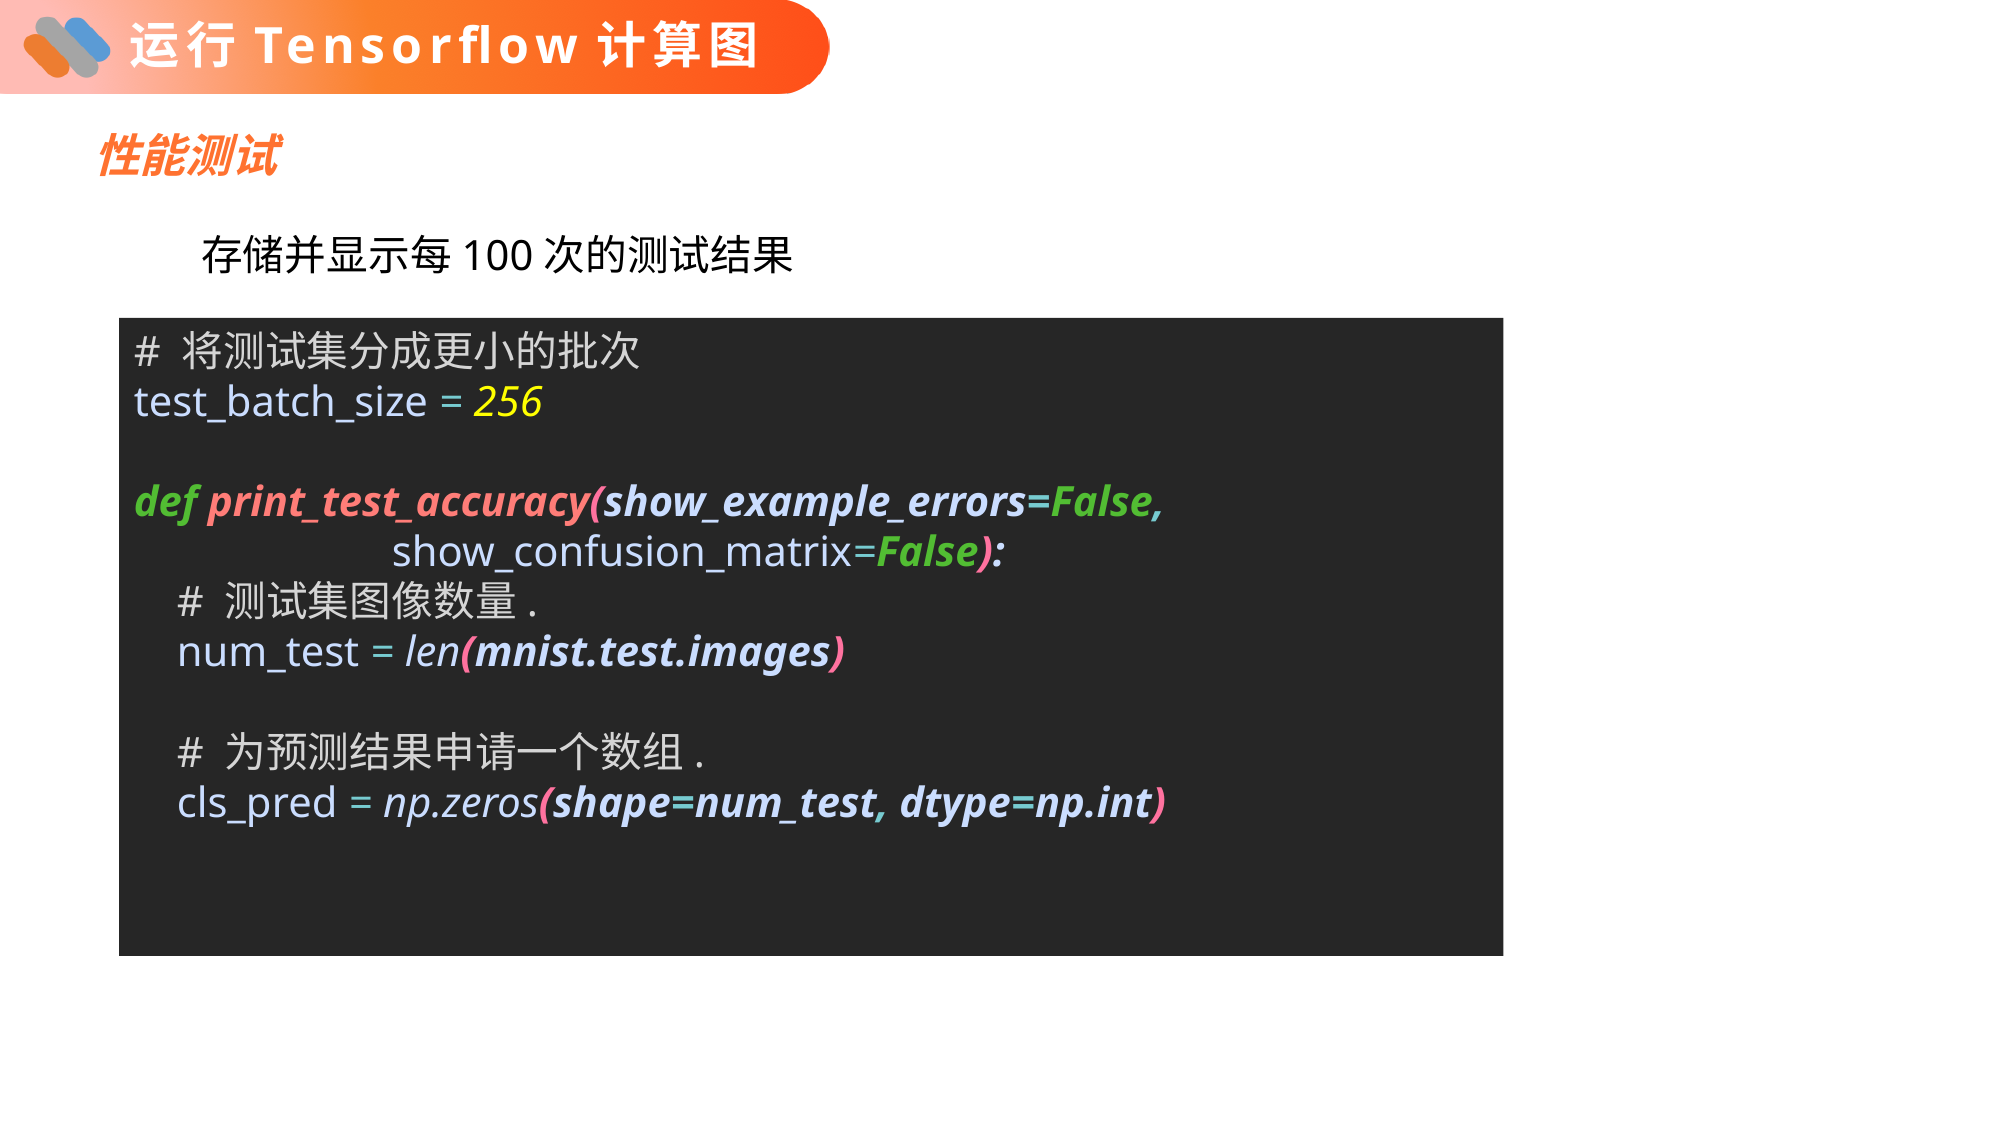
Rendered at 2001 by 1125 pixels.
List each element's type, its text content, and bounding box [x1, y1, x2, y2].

title 运行Tensorflow计算图 [0, 0, 830, 95]
text_box 存储并显示每100次的测试结果 [186, 221, 809, 287]
text_box 性能测试 [79, 119, 603, 190]
text_box # 将测试集分成更小的批次 test_batch_size = 256 def print_test_accuracy(show_example_errors=False, show_confusion_matrix=False): # 测试集图像数量. num_test = len(mnist.test.images) # 为预测结果申请一个数组. cls_pred = np.zeros(shape=num_test, dtype=np.int) [119, 317, 1504, 956]
